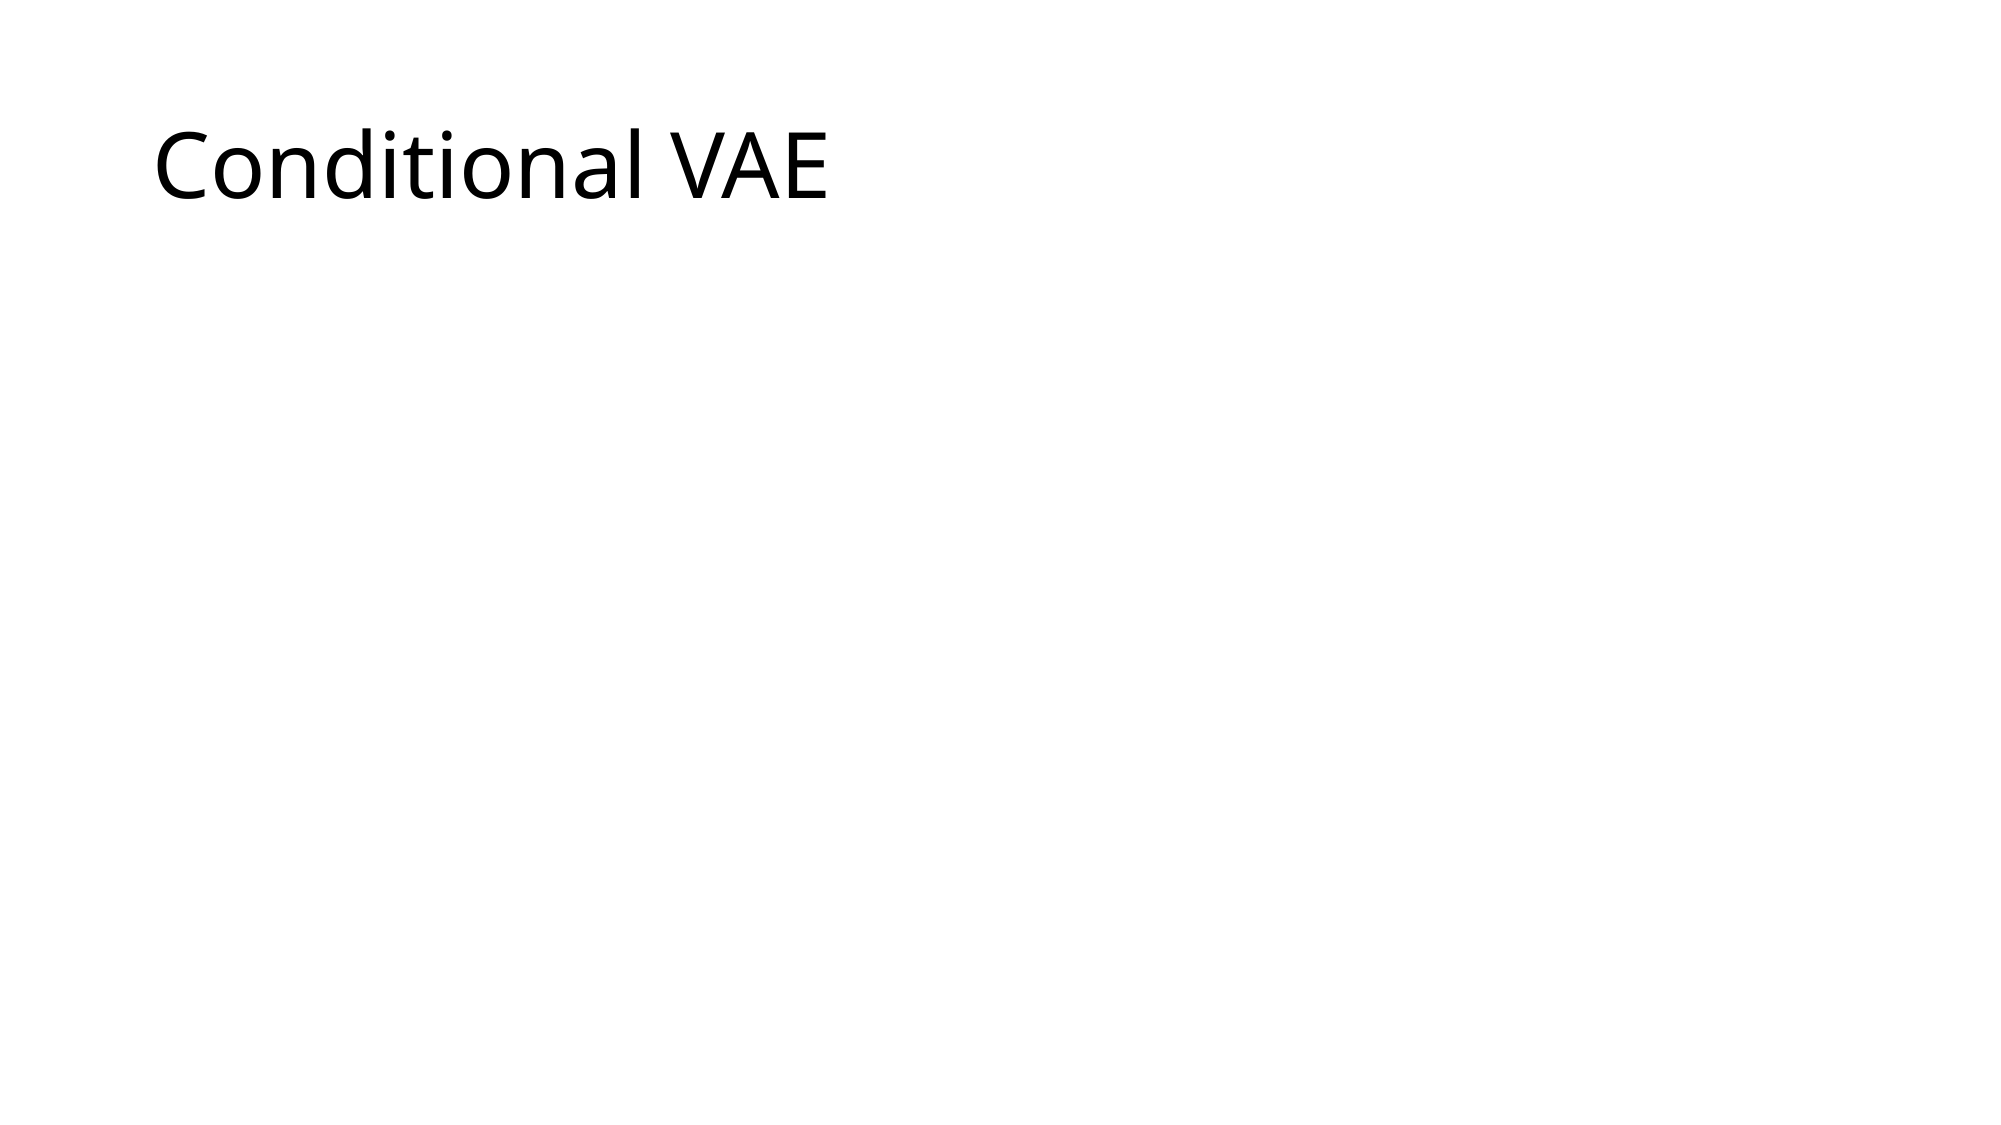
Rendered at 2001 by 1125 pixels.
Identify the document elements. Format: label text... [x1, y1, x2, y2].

title Conditional VAE [137, 59, 1863, 278]
